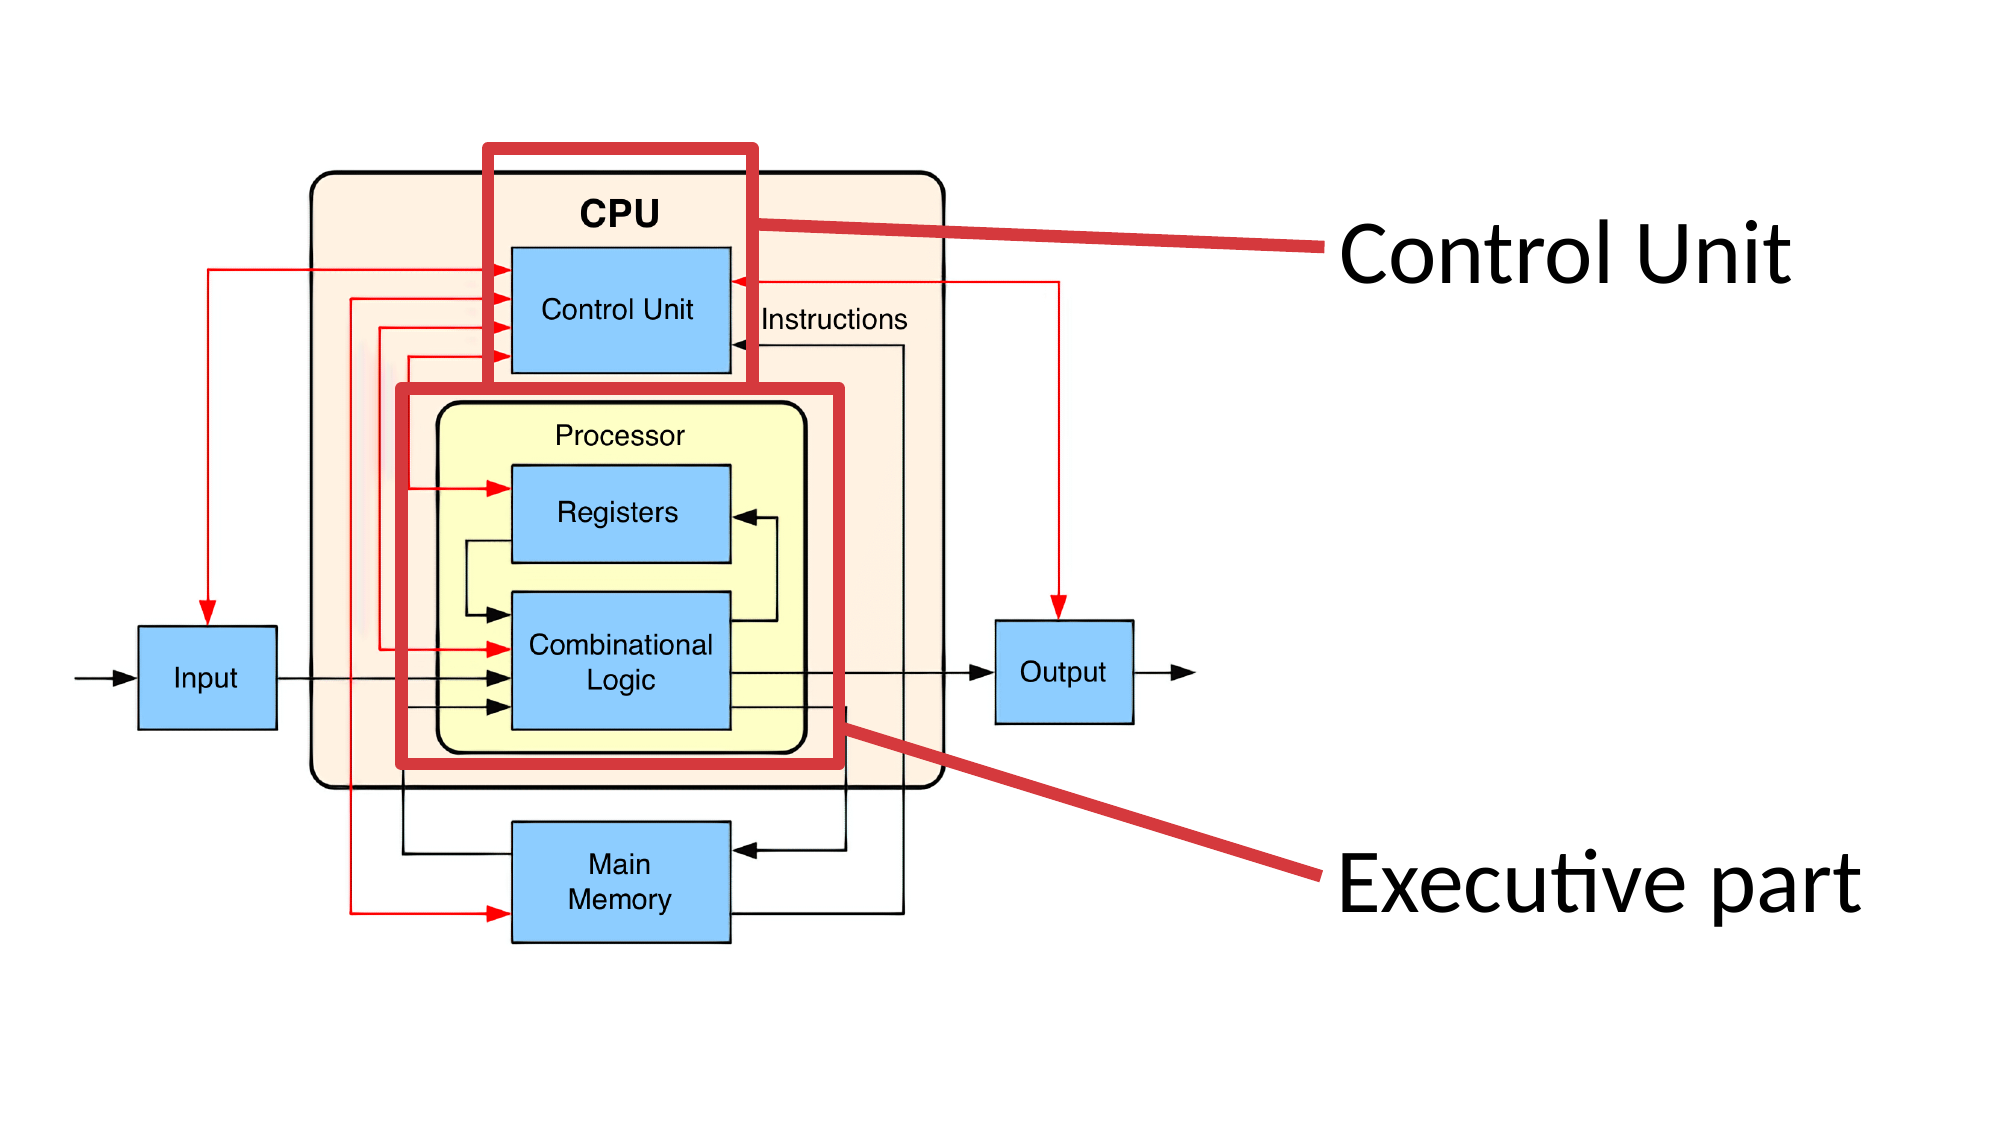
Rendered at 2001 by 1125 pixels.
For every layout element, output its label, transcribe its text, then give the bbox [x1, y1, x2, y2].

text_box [838, 726, 1319, 878]
text_box Control Unit [1324, 184, 1810, 310]
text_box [752, 223, 1319, 249]
picture [0, 74, 1265, 1051]
text_box Executive part [1321, 813, 1879, 939]
